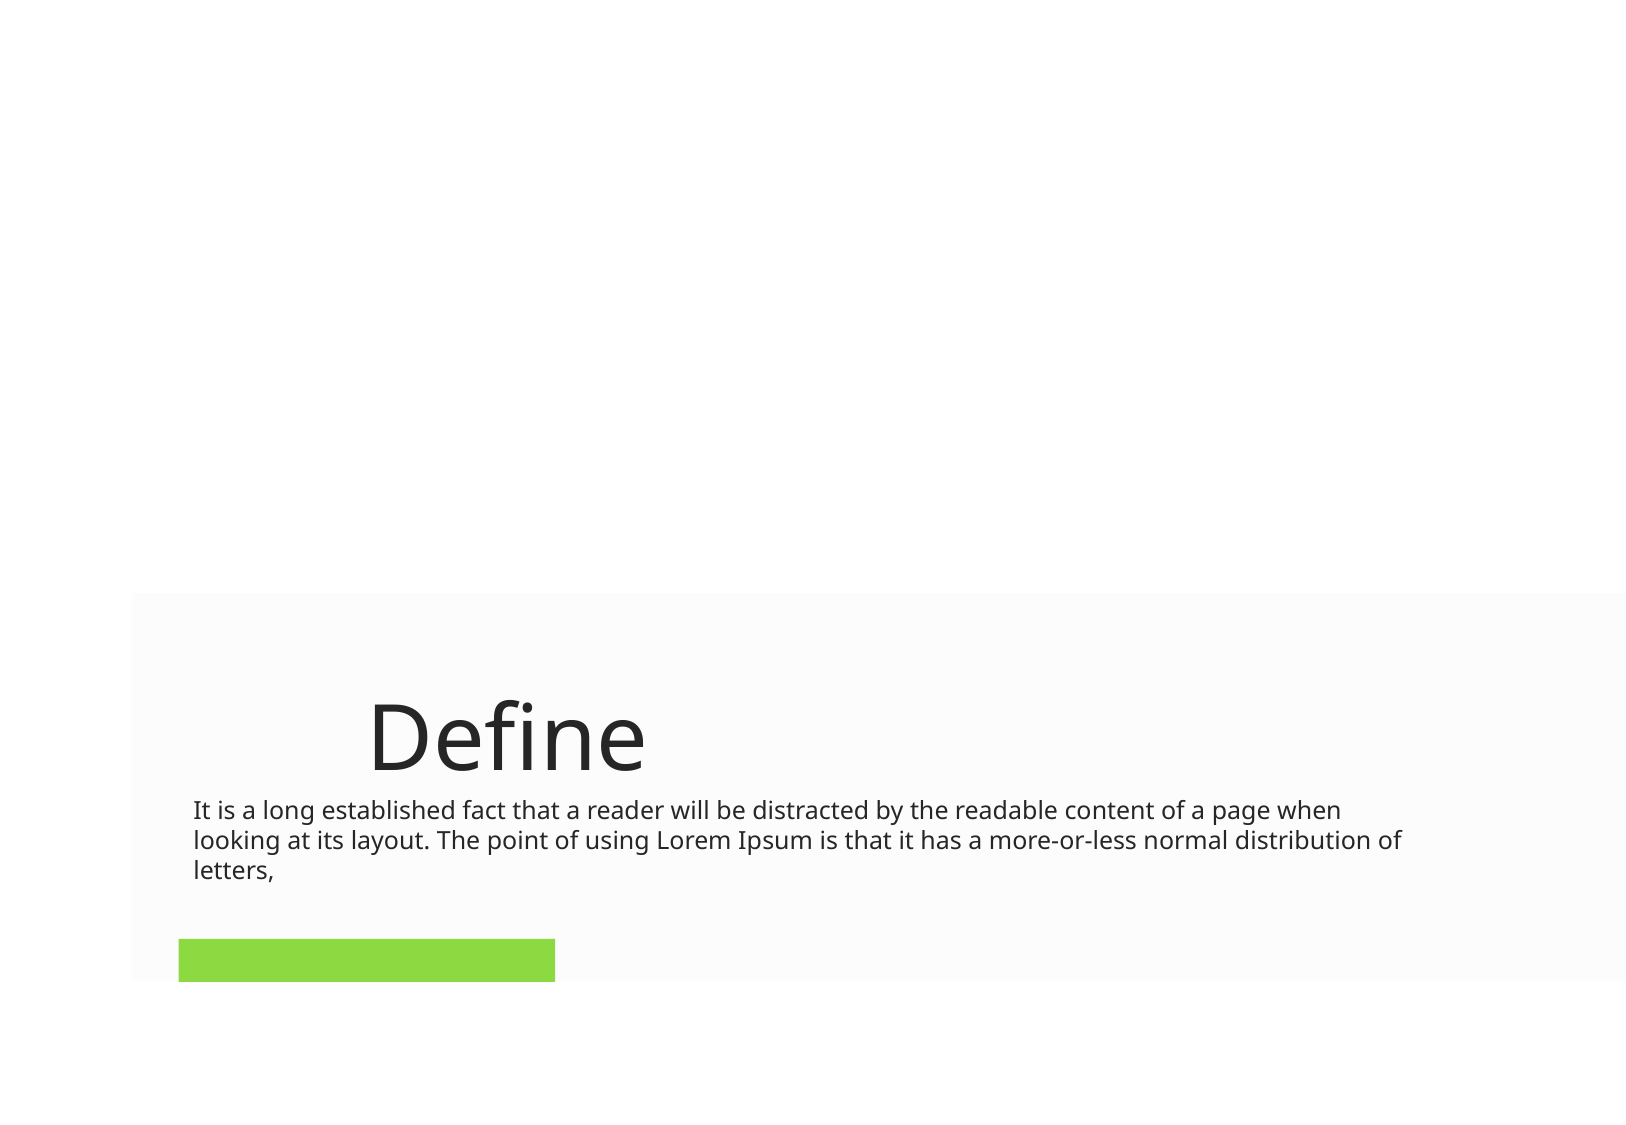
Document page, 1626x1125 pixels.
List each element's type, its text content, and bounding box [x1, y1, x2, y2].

text_box Define [351, 671, 664, 786]
text_box [177, 938, 556, 983]
text_box [130, 592, 1625, 982]
text_box It is a long established fact that a reader will be distracted by the readable content of a page when looking at its layout. The point of using Lorem Ipsum is that it has a more-or-less normal distribution of letters, [178, 786, 1434, 892]
